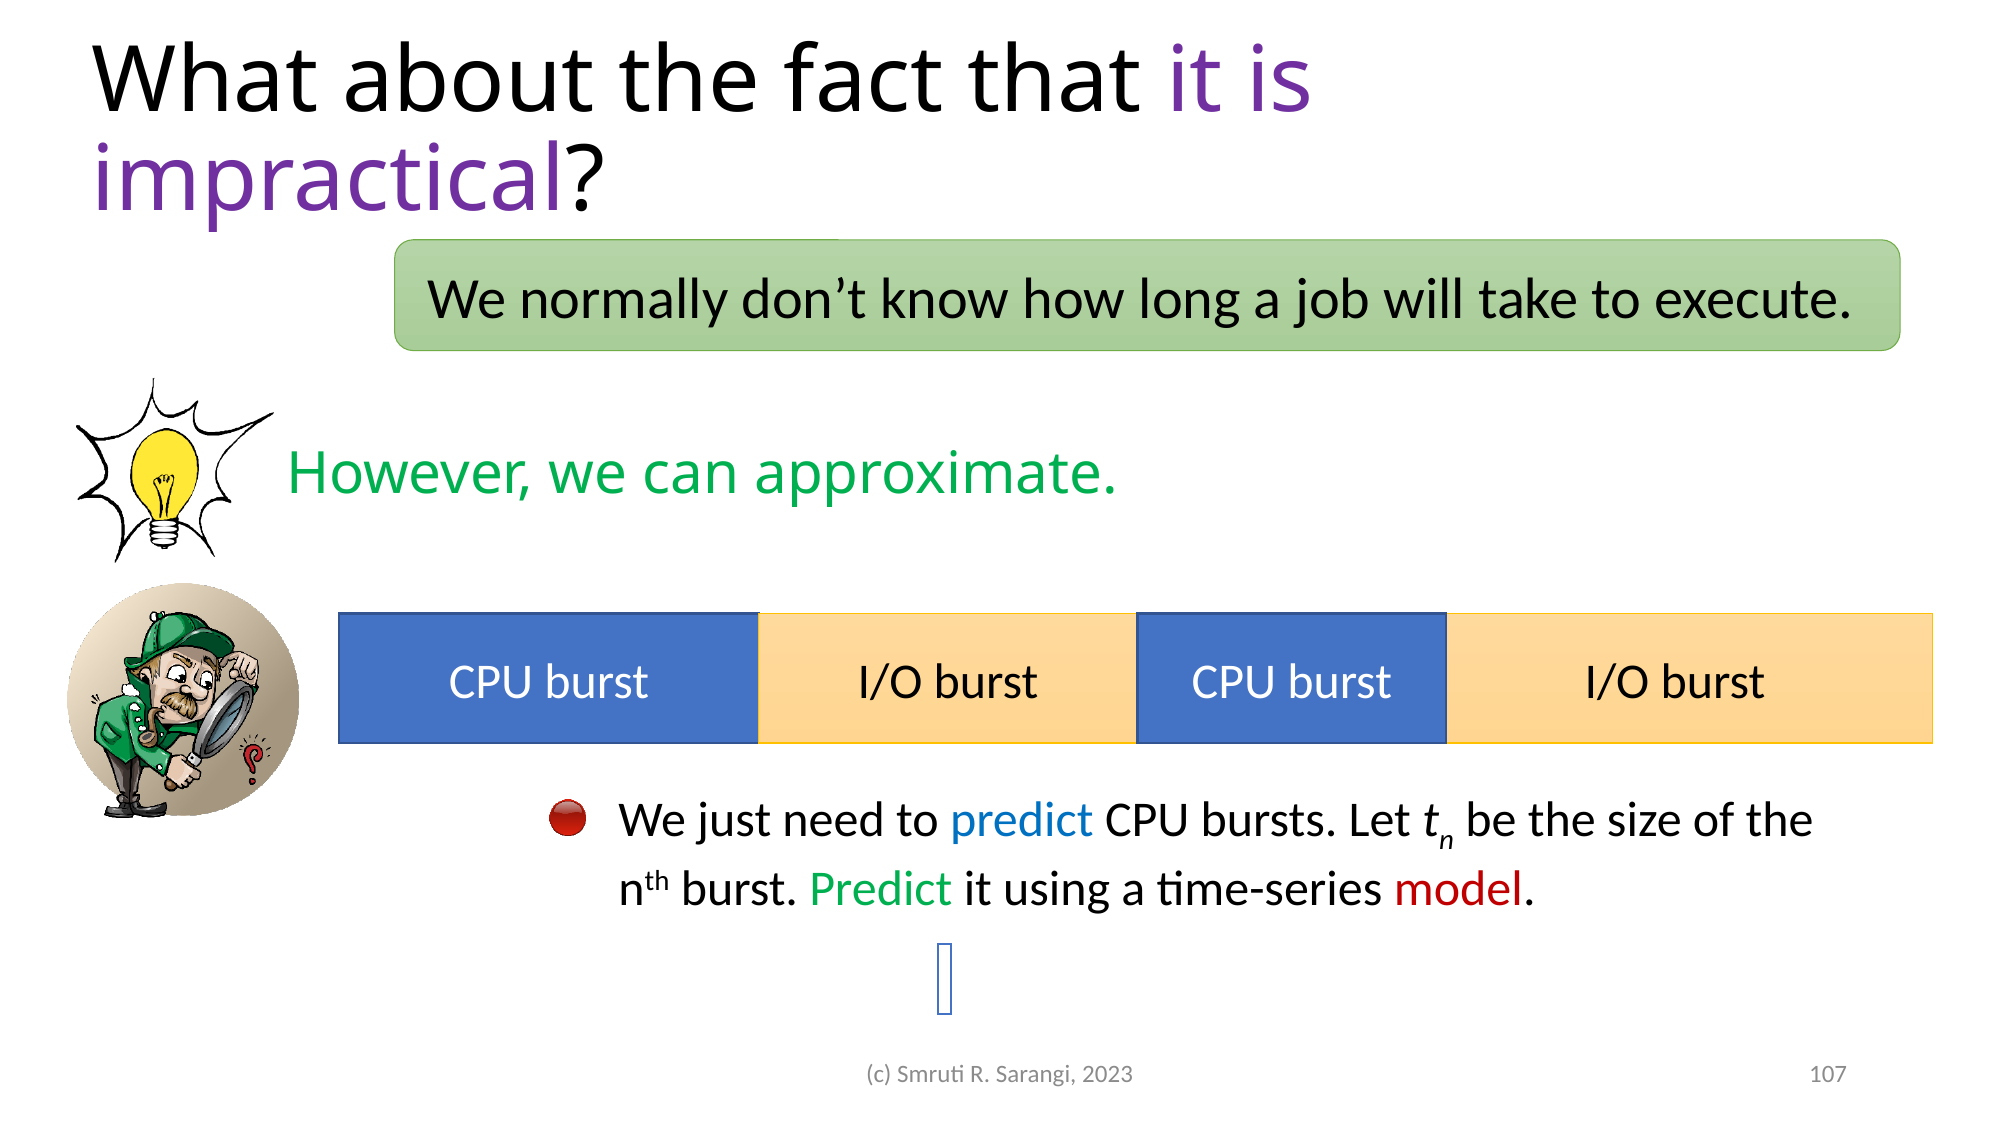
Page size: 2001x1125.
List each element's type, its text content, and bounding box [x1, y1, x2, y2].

text_box However, we can approximate. [274, 427, 1133, 513]
text_box I/O burst [758, 613, 1136, 744]
text_box CPU burst [338, 612, 760, 744]
footer (c) Smruti R. Sarangi, 2023 [662, 1042, 1338, 1103]
text_box We normally don’t know how long a job will take to execute. [394, 239, 1901, 352]
text_box I/O burst [1447, 613, 1933, 744]
picture [549, 799, 586, 836]
slide_number 107 [1412, 1042, 1863, 1103]
picture [76, 377, 274, 563]
text_box We just need to predict CPU bursts. Let tn be the size of the nth burst. Predict it using a time-series model. [603, 779, 1841, 923]
text_box CPU burst [1136, 612, 1447, 744]
picture [67, 583, 299, 818]
title What about the fact that it is impractical? [76, 22, 1802, 240]
